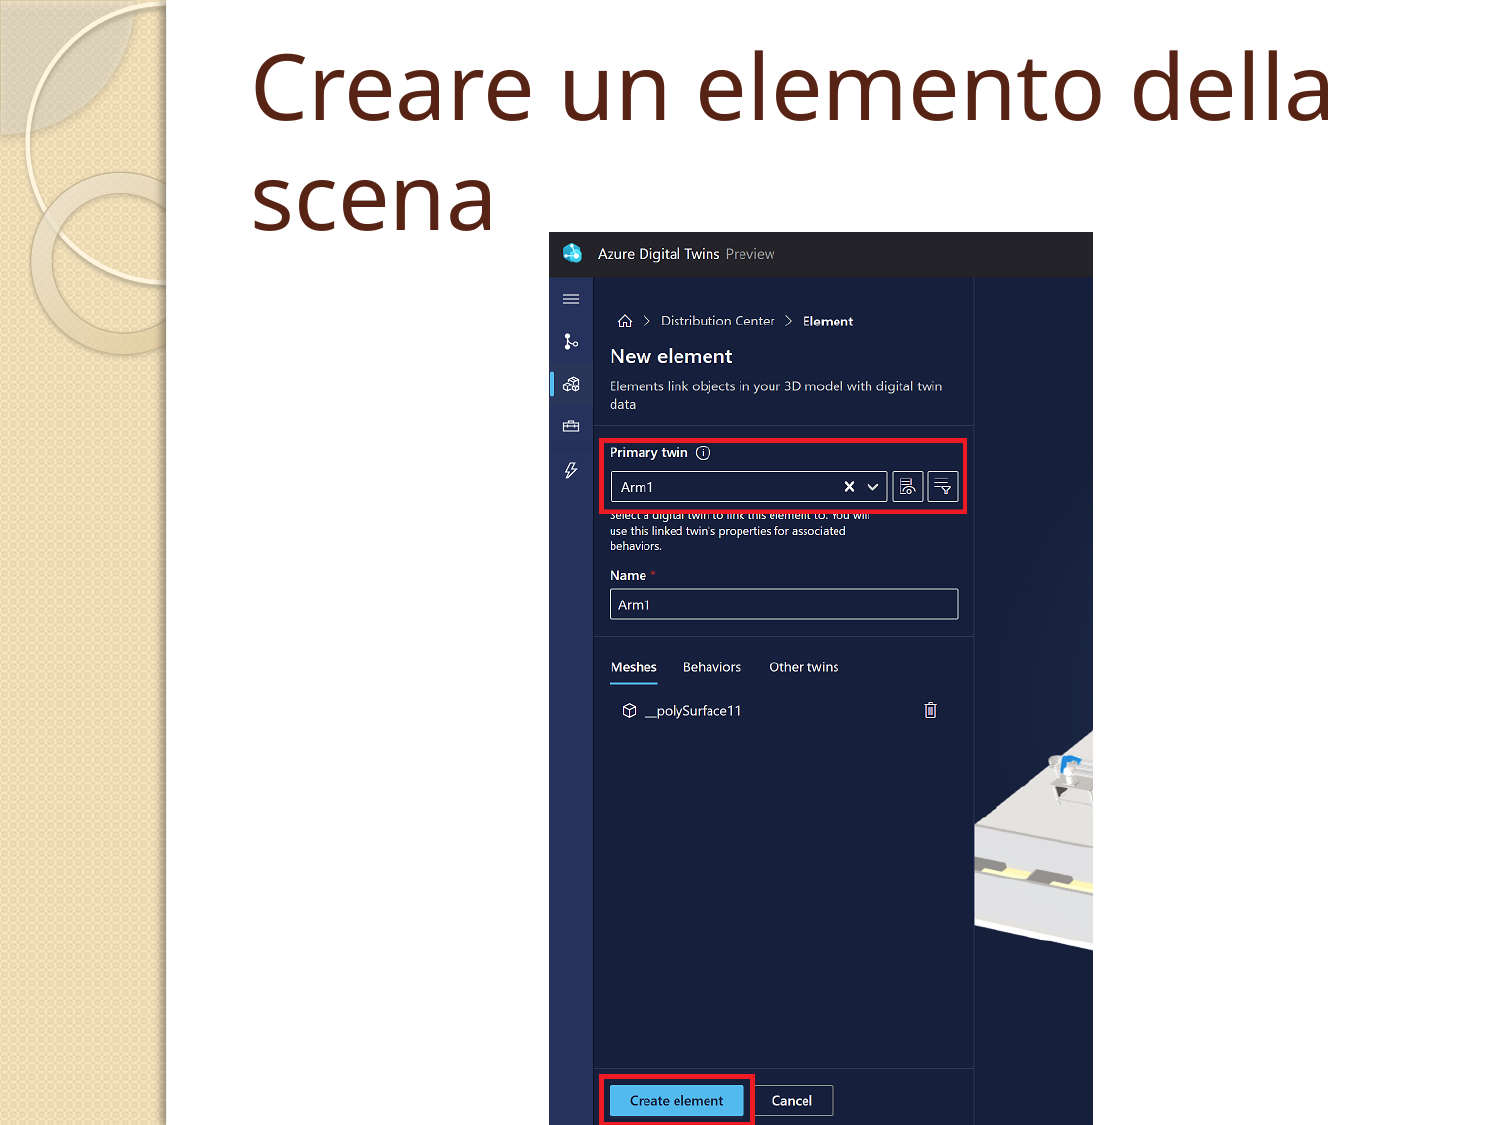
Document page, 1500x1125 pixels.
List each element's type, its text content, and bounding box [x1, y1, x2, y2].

picture [548, 232, 1093, 1125]
title Creare un elemento della scena [235, 45, 1466, 233]
